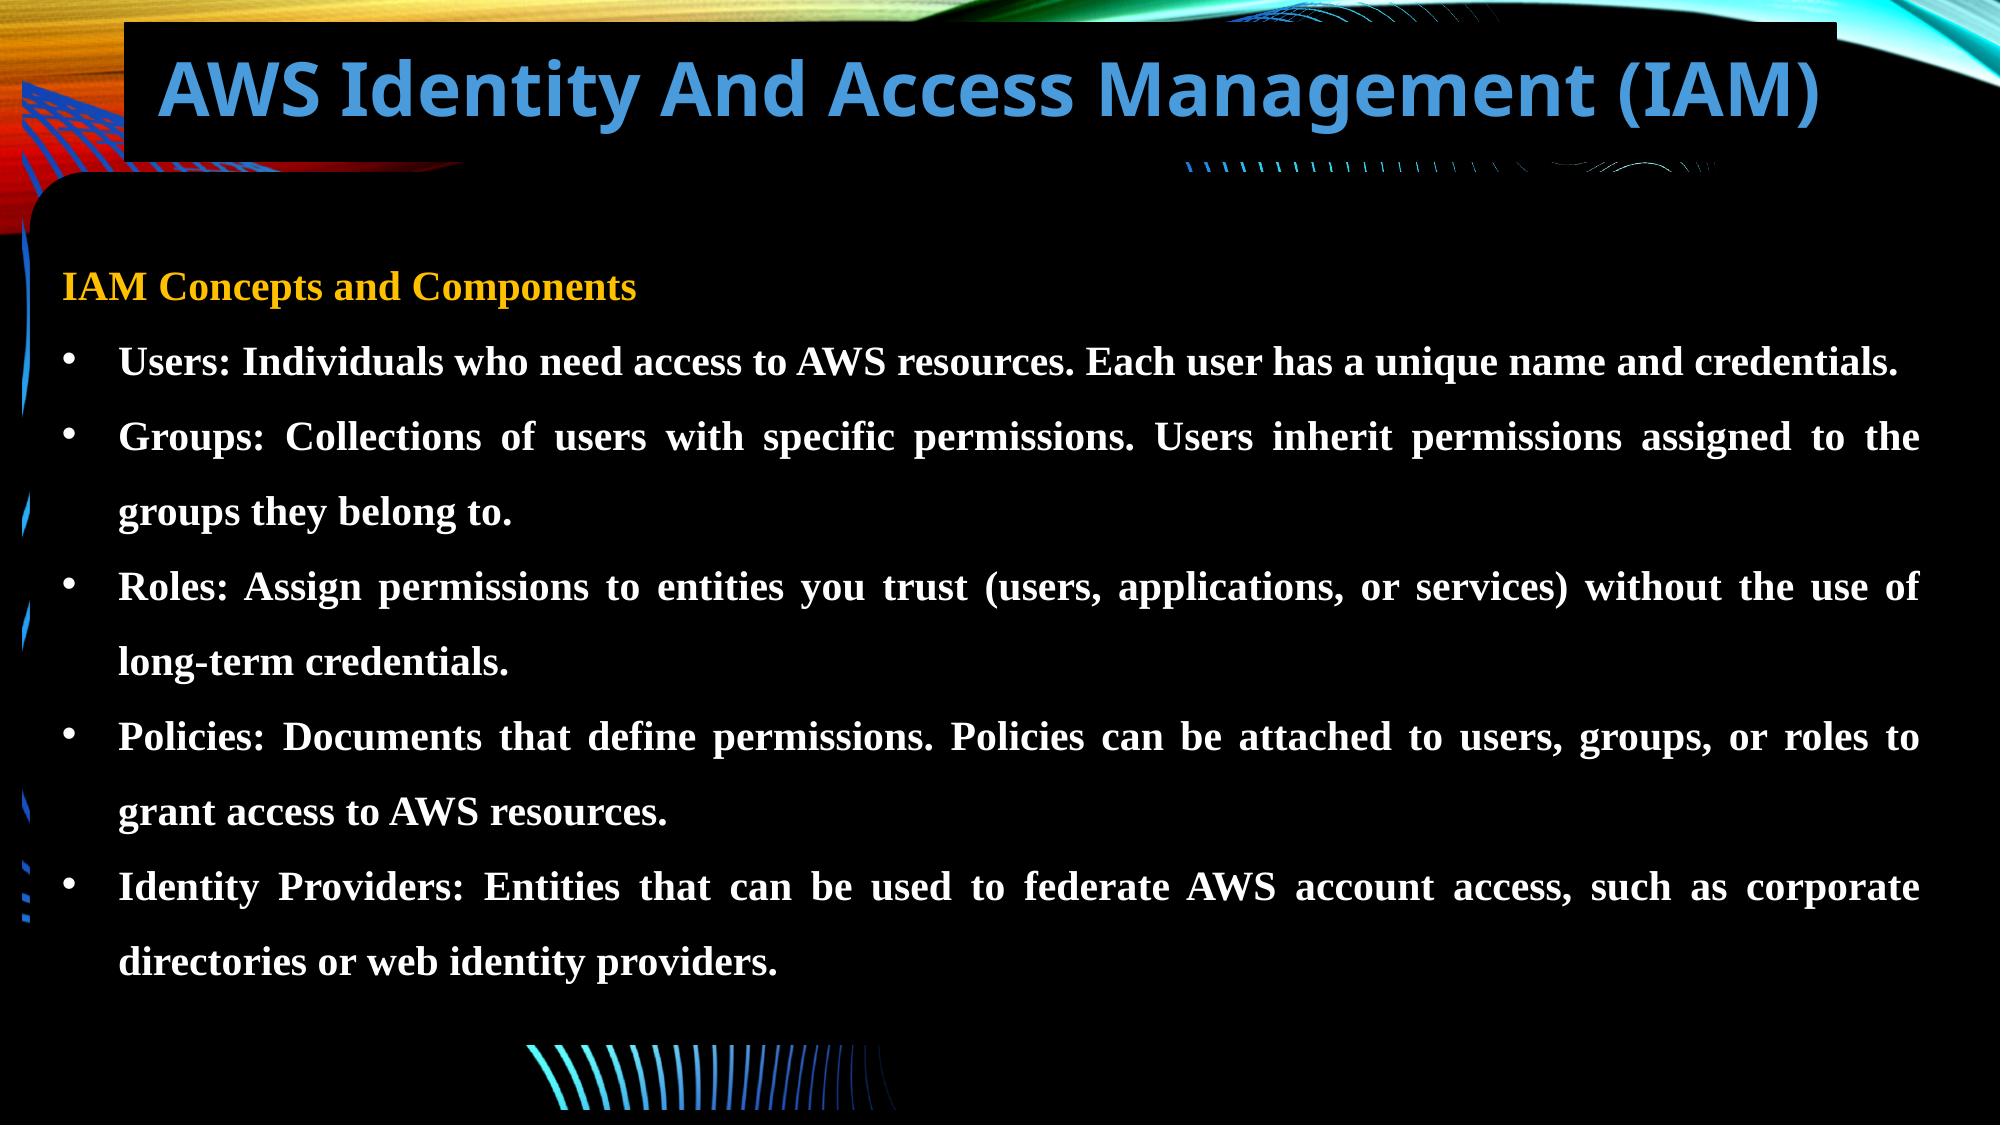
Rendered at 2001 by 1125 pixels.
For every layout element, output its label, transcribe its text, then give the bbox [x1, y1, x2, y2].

text_box IAM Concepts and Components Users: Individuals who need access to AWS resources. Each user has a unique name and credentials. Groups: Collections of users with specific permissions. Users inherit permissions assigned to the groups they belong to. Roles: Assign permissions to entities you trust (users, applications, or services) without the use of long-term credentials. Policies: Documents that define permissions. Policies can be attached to users, groups, or roles to grant access to AWS resources. Identity Providers: Entities that can be used to federate AWS account access, such as corporate directories or web identity providers. [29, 172, 1955, 1045]
title AWS Identity And Access Management (IAM) [124, 22, 1837, 162]
picture [0, 0, 2000, 1110]
